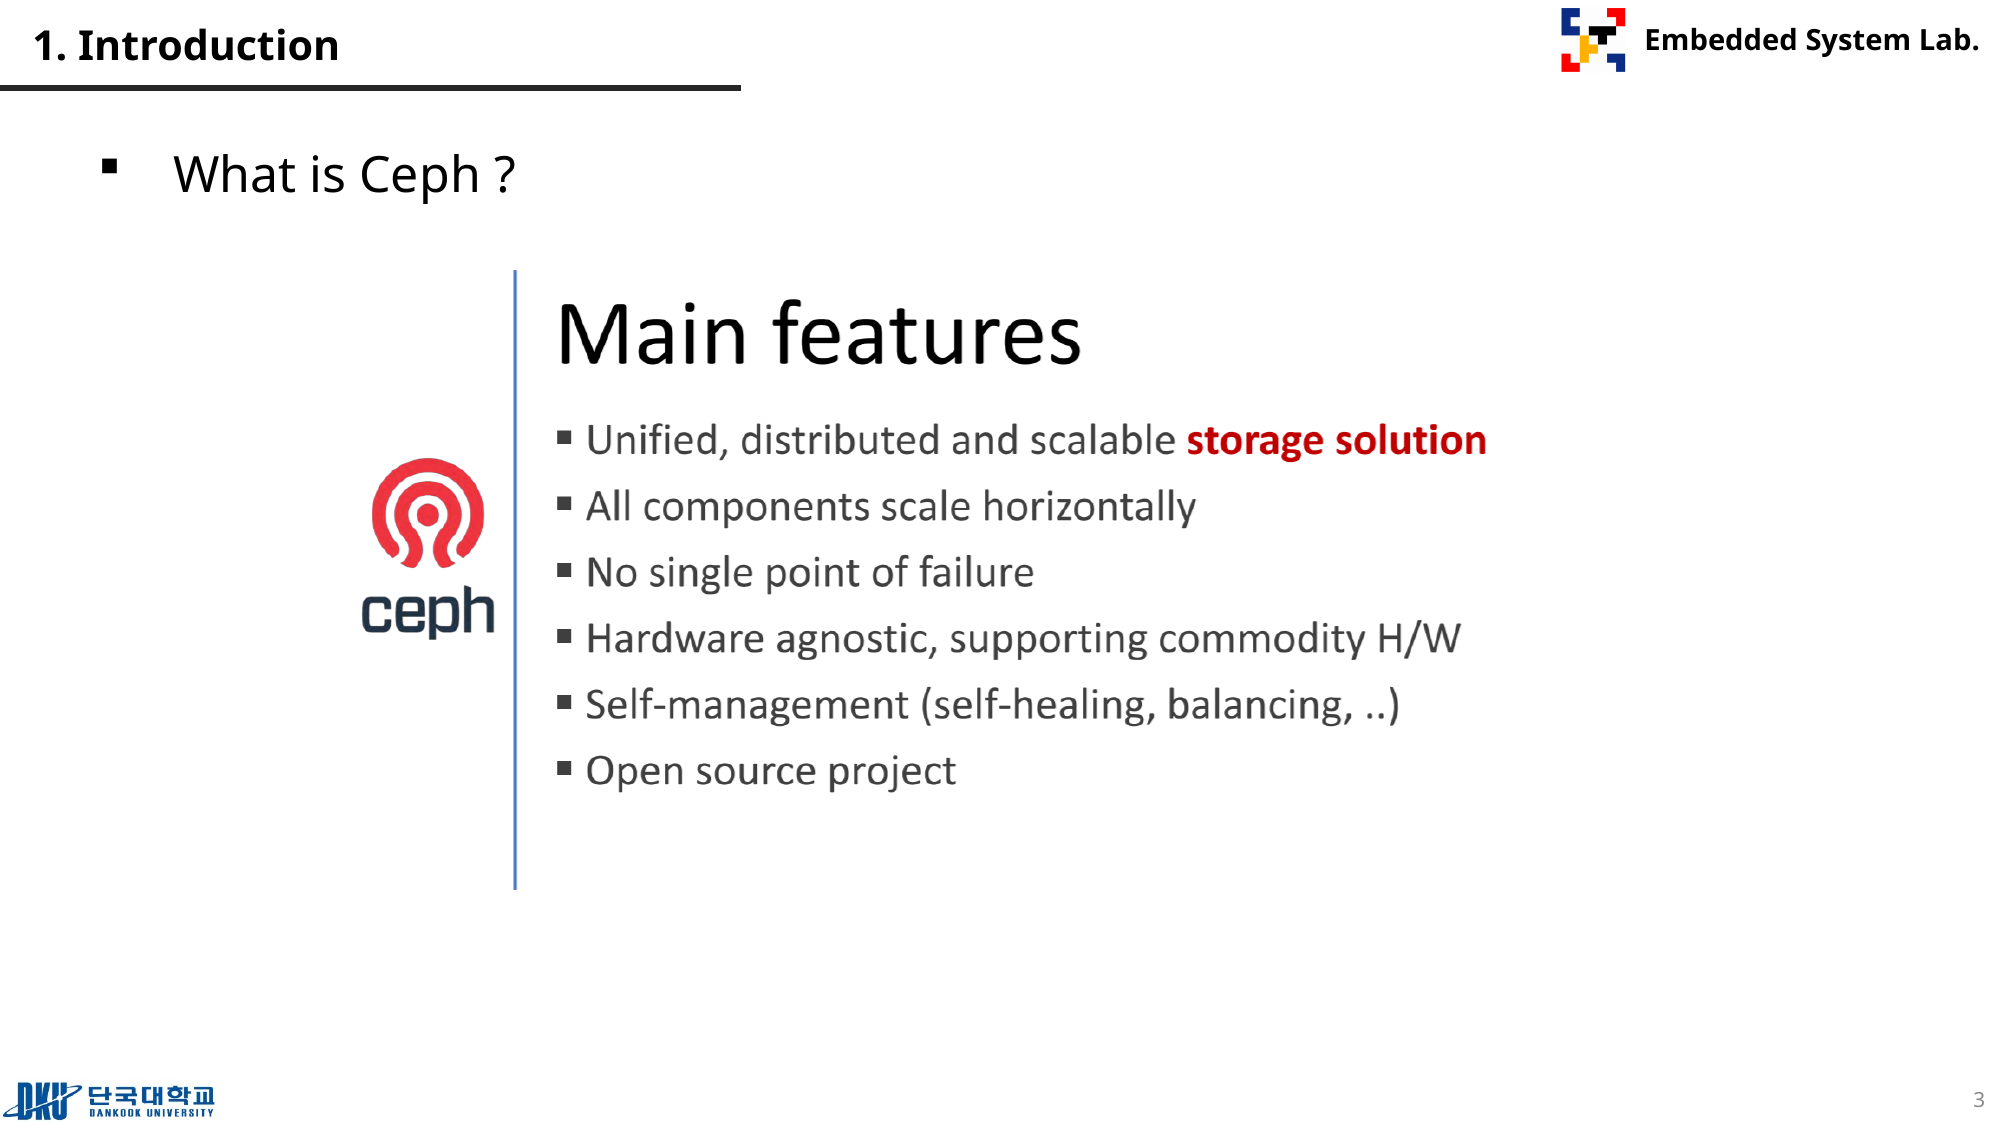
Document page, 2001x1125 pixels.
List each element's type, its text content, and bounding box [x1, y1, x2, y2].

list What is Ceph ? [83, 135, 1905, 1014]
picture [1560, 7, 1626, 73]
picture [346, 254, 1508, 895]
picture [0, 1076, 217, 1125]
slide_number 3 [1550, 1076, 2000, 1125]
title 1. Introduction [17, 17, 1474, 78]
